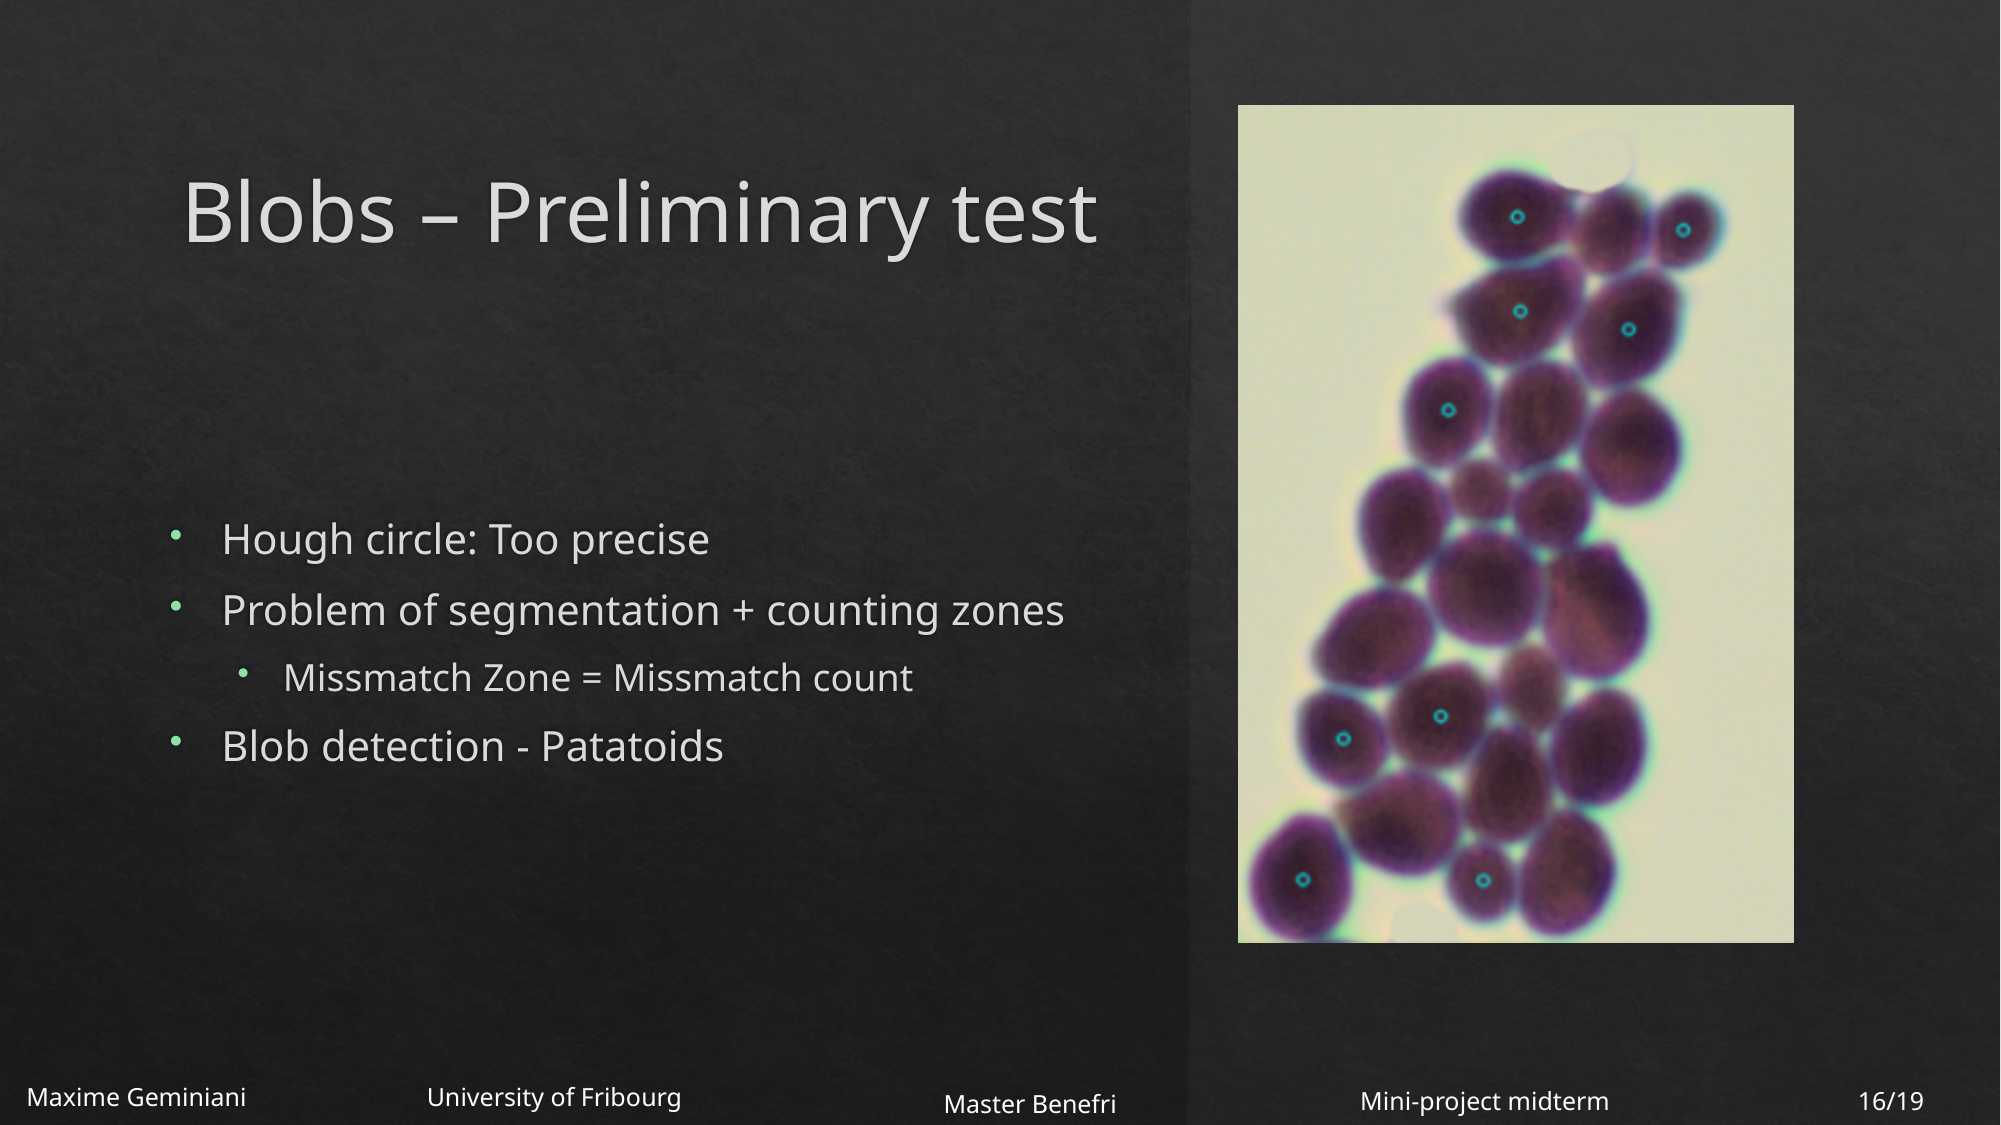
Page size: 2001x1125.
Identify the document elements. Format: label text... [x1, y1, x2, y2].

title Blobs – Preliminary test [149, 99, 1131, 319]
list Hough circle: Too precise Problem of segmentation + counting zones Missmatch Zone = Missmatch count Blob detection - Patatoids [149, 349, 1131, 935]
text_box Maxime Geminiani [11, 1074, 353, 1119]
text_box Master Benefri [928, 1080, 1135, 1125]
picture [1186, 0, 2000, 1125]
text_box University of Fribourg [412, 1074, 791, 1119]
